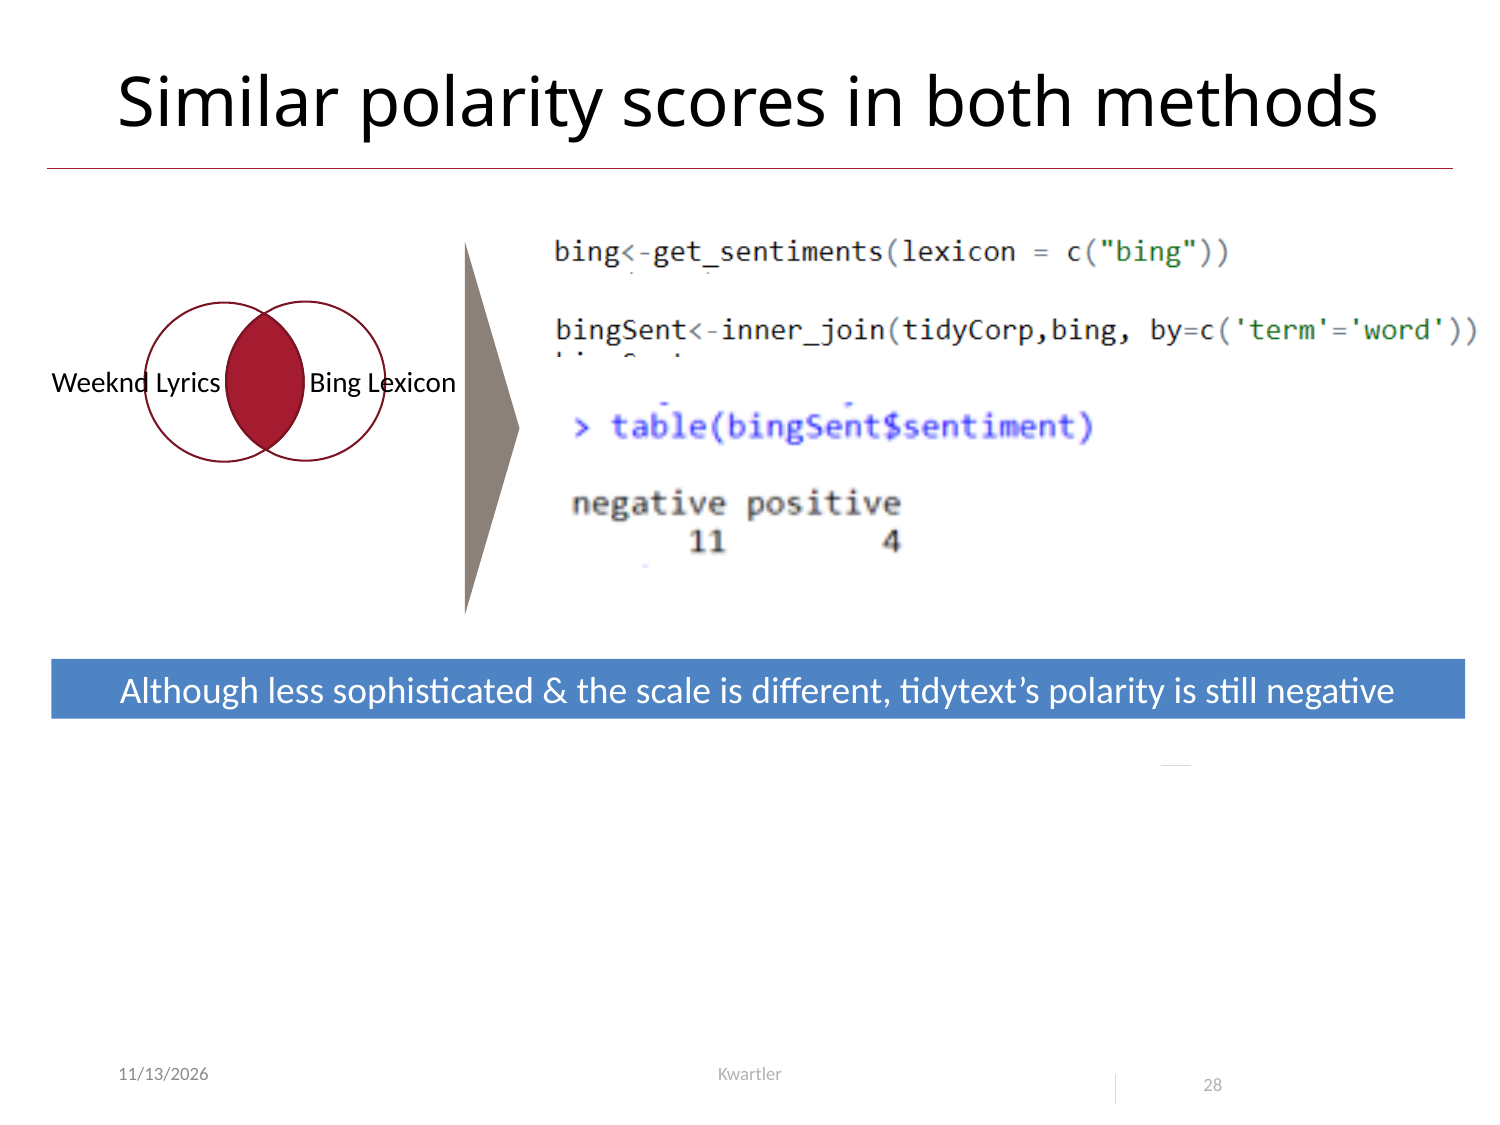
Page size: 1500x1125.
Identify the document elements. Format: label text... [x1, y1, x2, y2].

text_box [463, 241, 521, 616]
footer Kwartler [496, 1042, 1004, 1103]
text_box Although less sophisticated & the scale is different, tidytext’s polarity is still negative [51, 658, 1466, 719]
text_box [35, 301, 473, 462]
picture [552, 391, 1120, 568]
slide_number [103, 1042, 441, 1103]
slide_number 28 [1188, 1042, 1330, 1103]
title Similar polarity scores in both methods [103, 59, 1397, 157]
picture [551, 237, 1249, 274]
picture [551, 306, 1499, 357]
